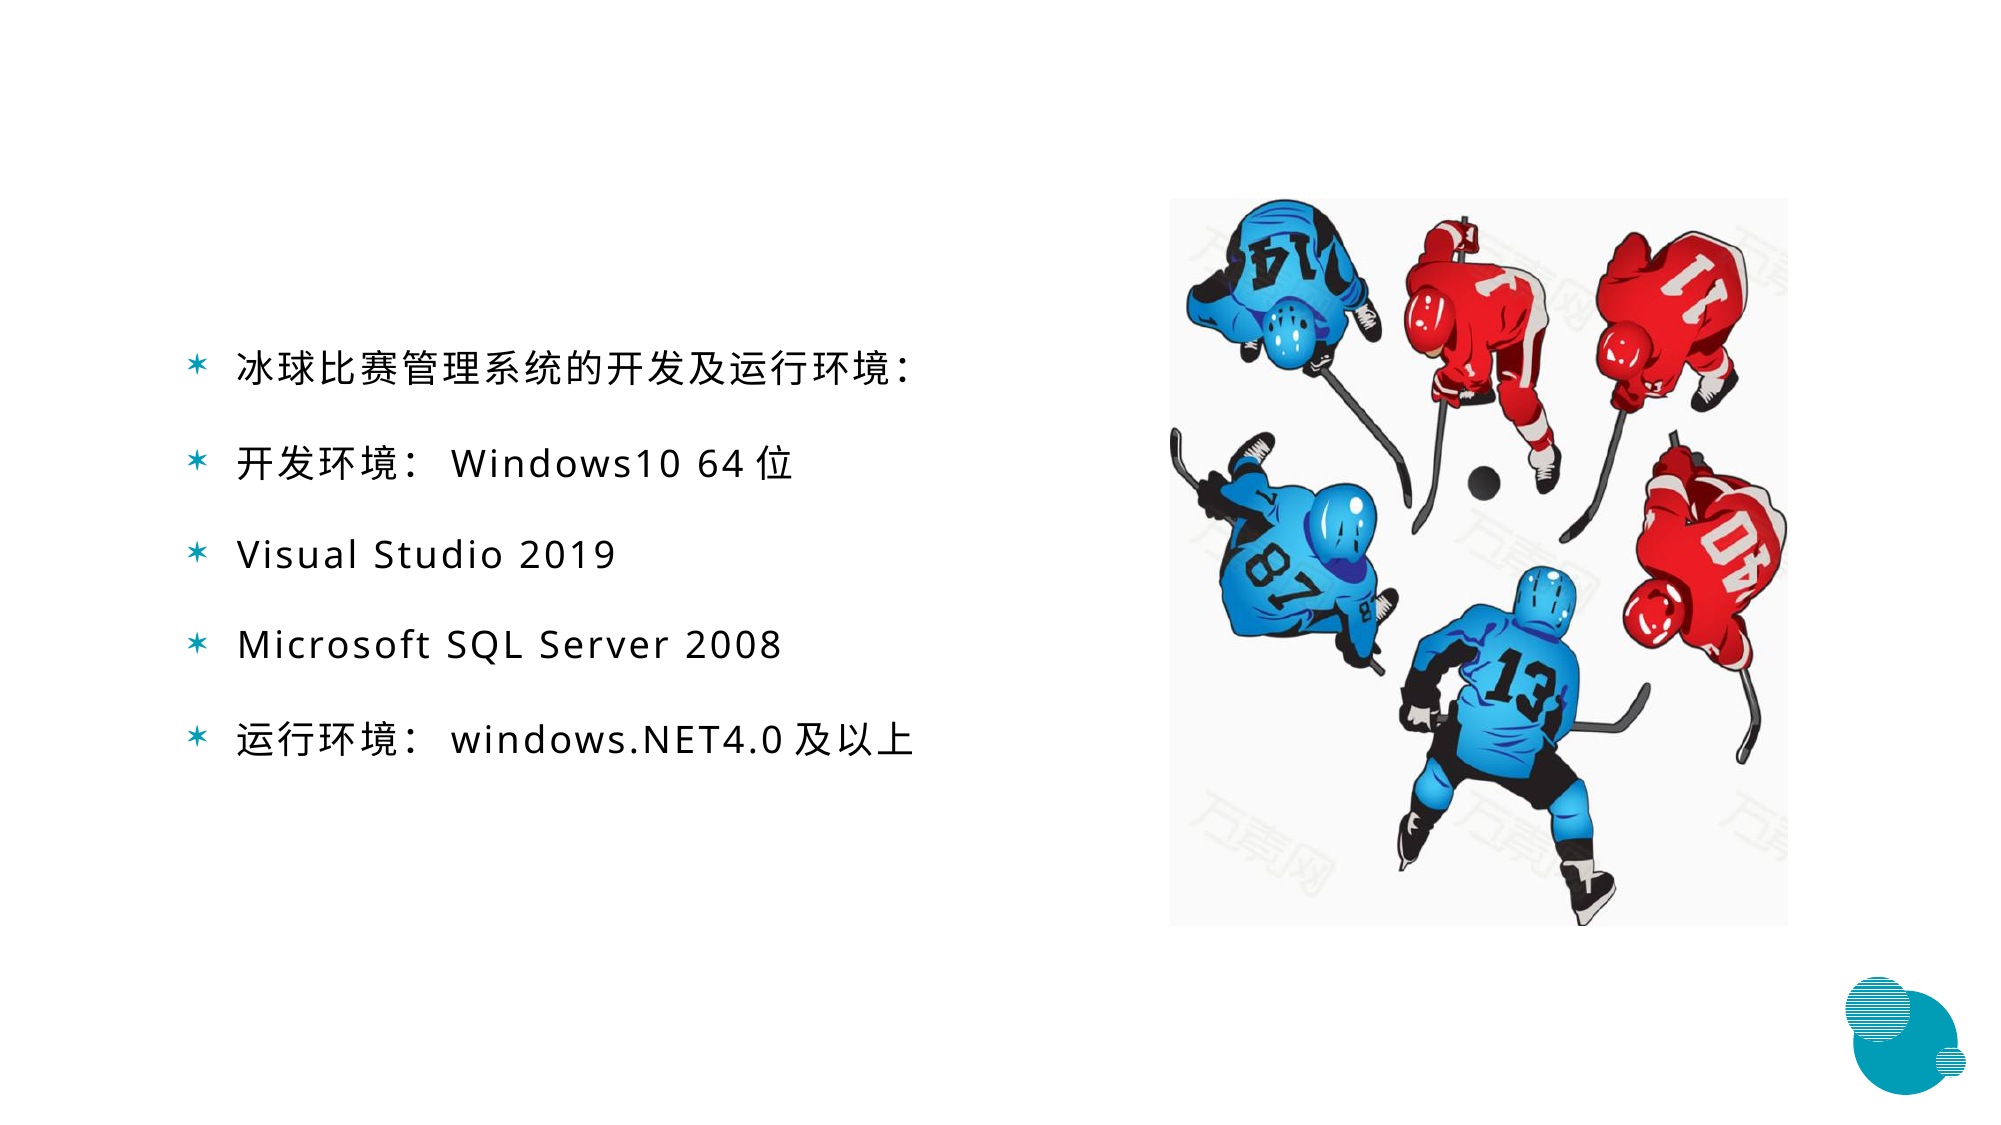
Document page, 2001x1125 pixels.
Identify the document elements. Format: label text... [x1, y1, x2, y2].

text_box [1845, 976, 1966, 1095]
list 冰球比赛管理系统的开发及运行环境： 开发环境：Windows10 64位 Visual Studio 2019 Microsoft SQL Server 2008 运行环境：windows.NET4.0及以上 [173, 314, 1130, 776]
picture [1170, 198, 1788, 926]
